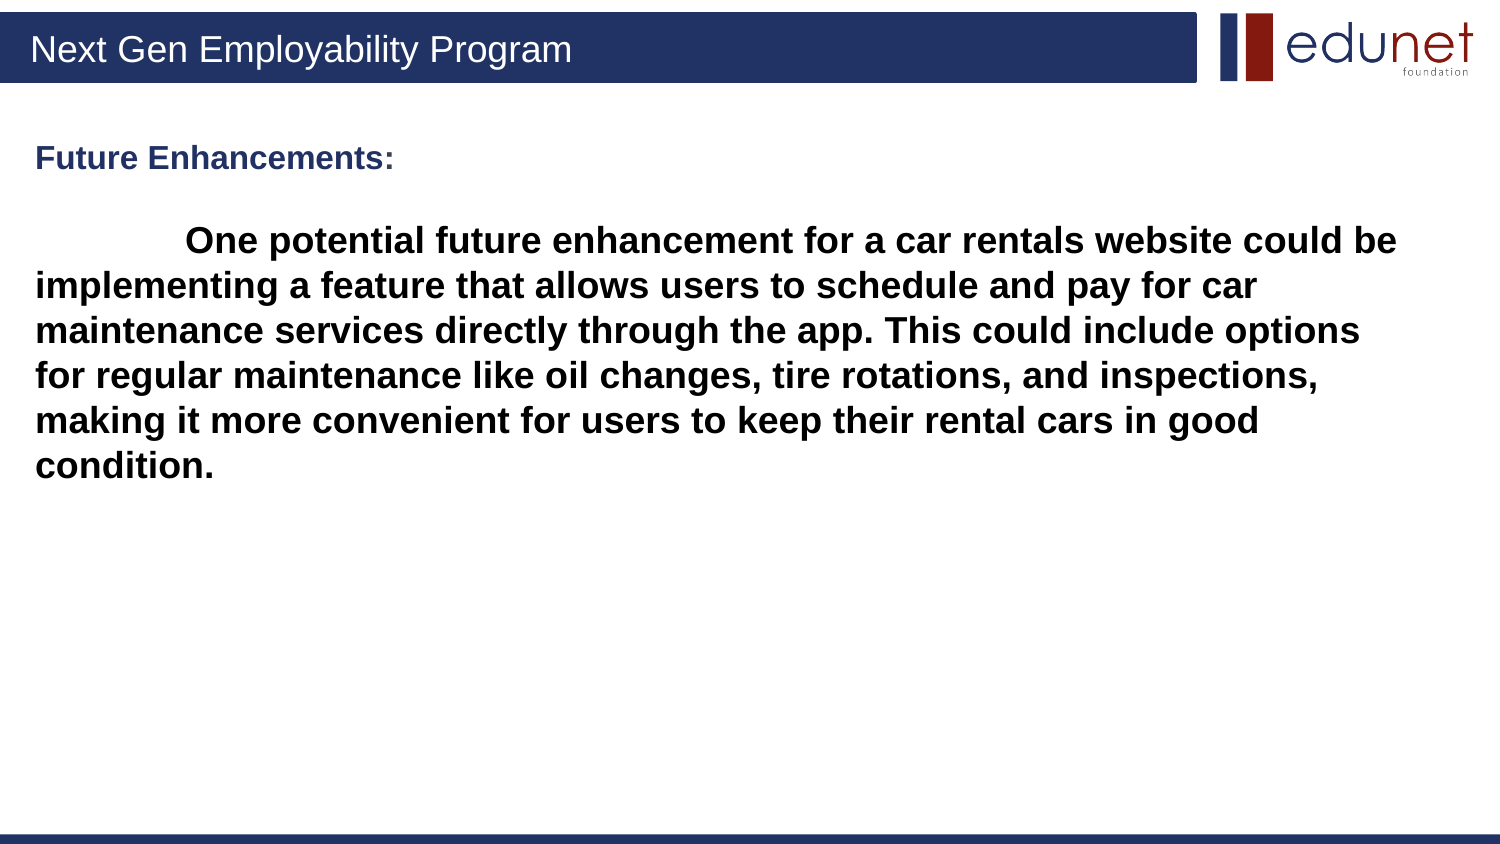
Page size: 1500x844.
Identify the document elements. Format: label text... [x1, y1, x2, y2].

title Future Enhancements: One potential future enhancement for a car rentals website could be implementing a feature that allows users to schedule and pay for car maintenance services directly through the app. This could include options for regular maintenance like oil changes, tire rotations, and inspections, making it more convenient for users to keep their rental cars in good condition. [35, 73, 1417, 585]
picture [1279, 14, 1482, 83]
